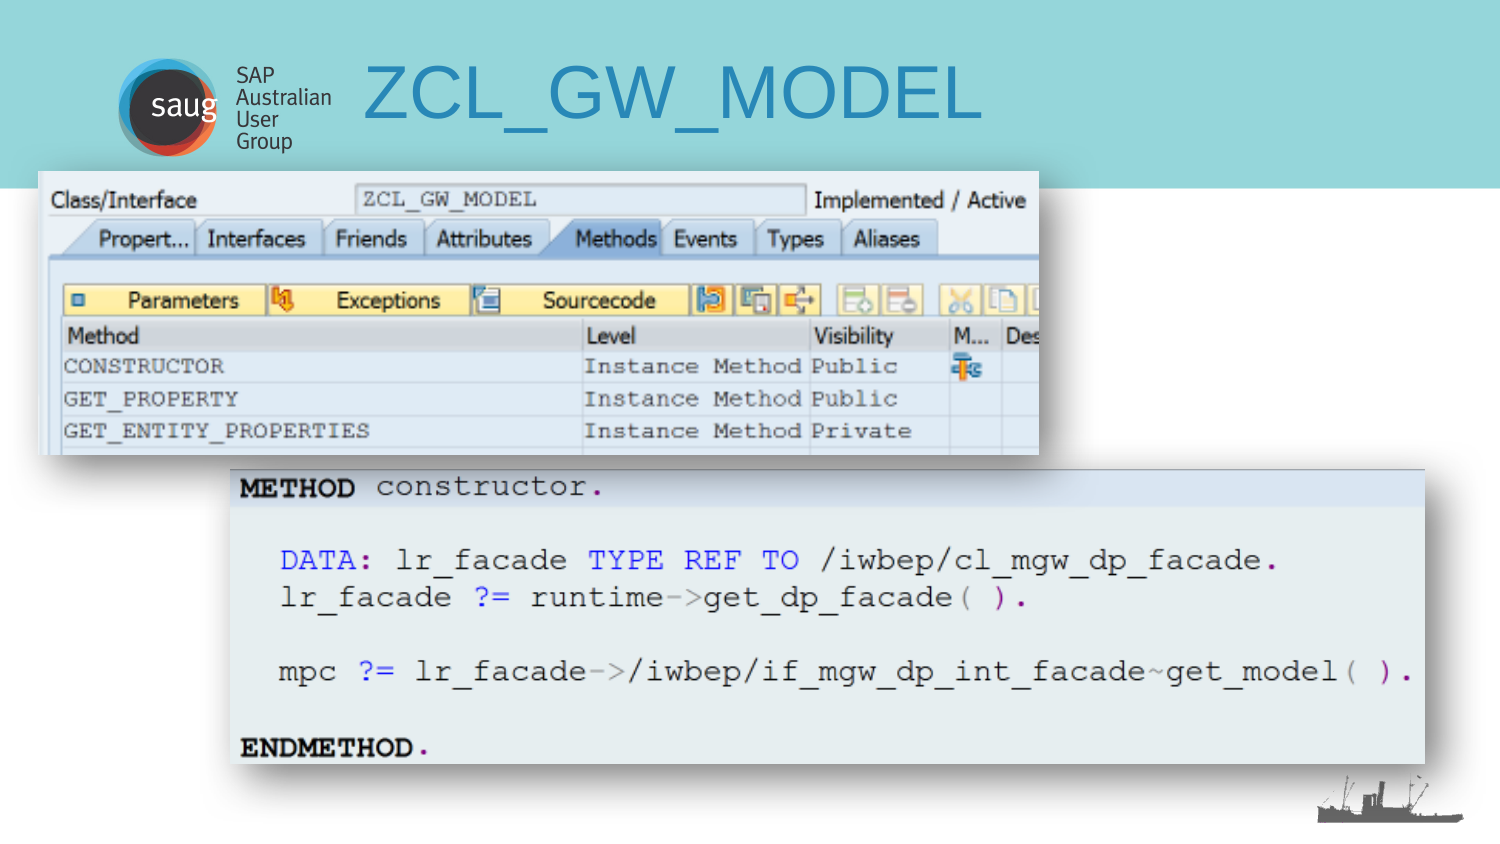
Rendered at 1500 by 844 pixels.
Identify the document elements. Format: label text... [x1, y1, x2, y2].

title ZCL_GW_MODEL [348, 0, 1477, 178]
picture [0, 0, 1500, 844]
